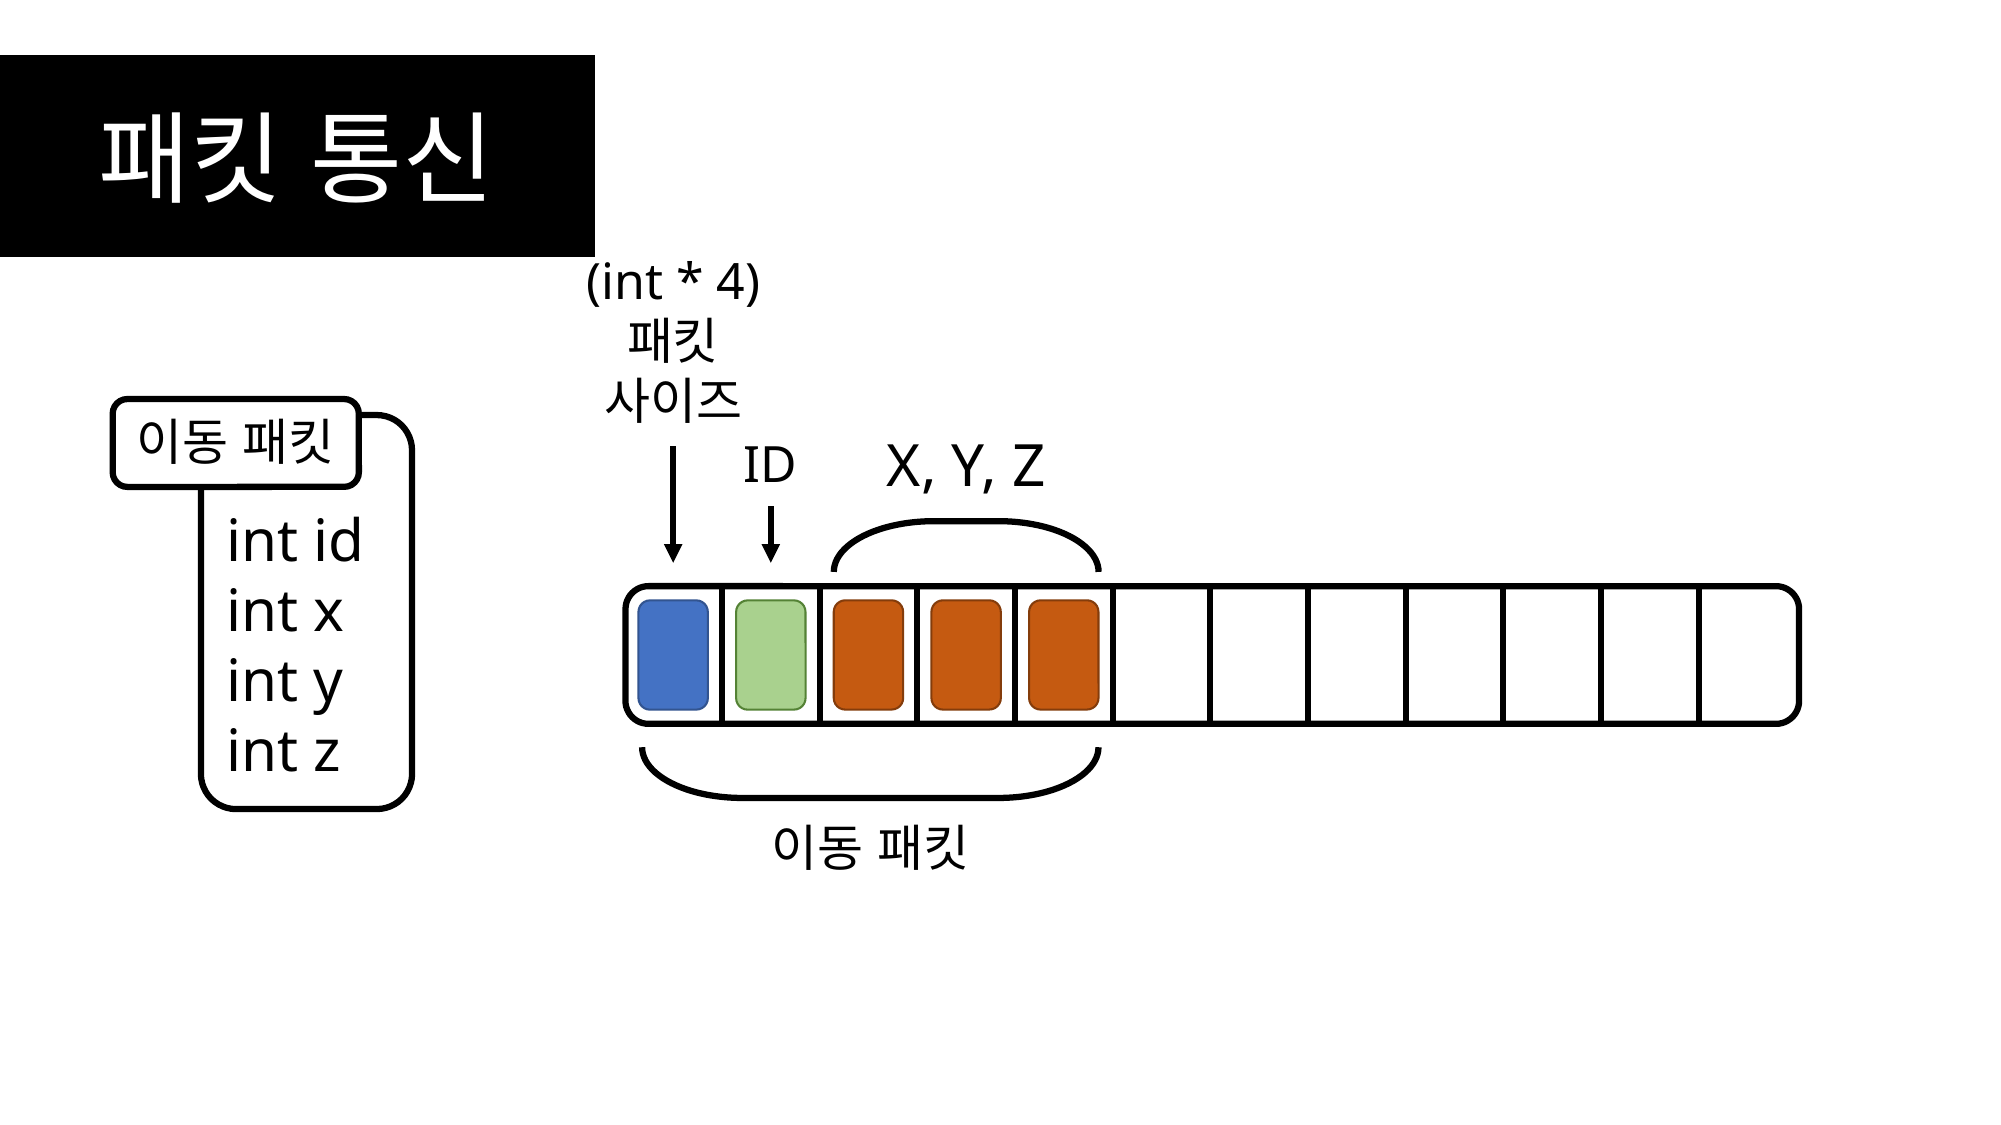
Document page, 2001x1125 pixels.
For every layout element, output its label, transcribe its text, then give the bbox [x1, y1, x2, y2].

text_box X, Y, Z [872, 420, 1061, 506]
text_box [625, 586, 1800, 724]
text_box (int * 4) 패킷 사이즈 [544, 241, 802, 437]
text_box [641, 747, 1100, 799]
text_box [833, 520, 1100, 572]
text_box 이동 패킷 [741, 809, 999, 884]
text_box ID [642, 425, 872, 500]
text_box 패킷 통신 [0, 55, 595, 257]
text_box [112, 399, 413, 810]
